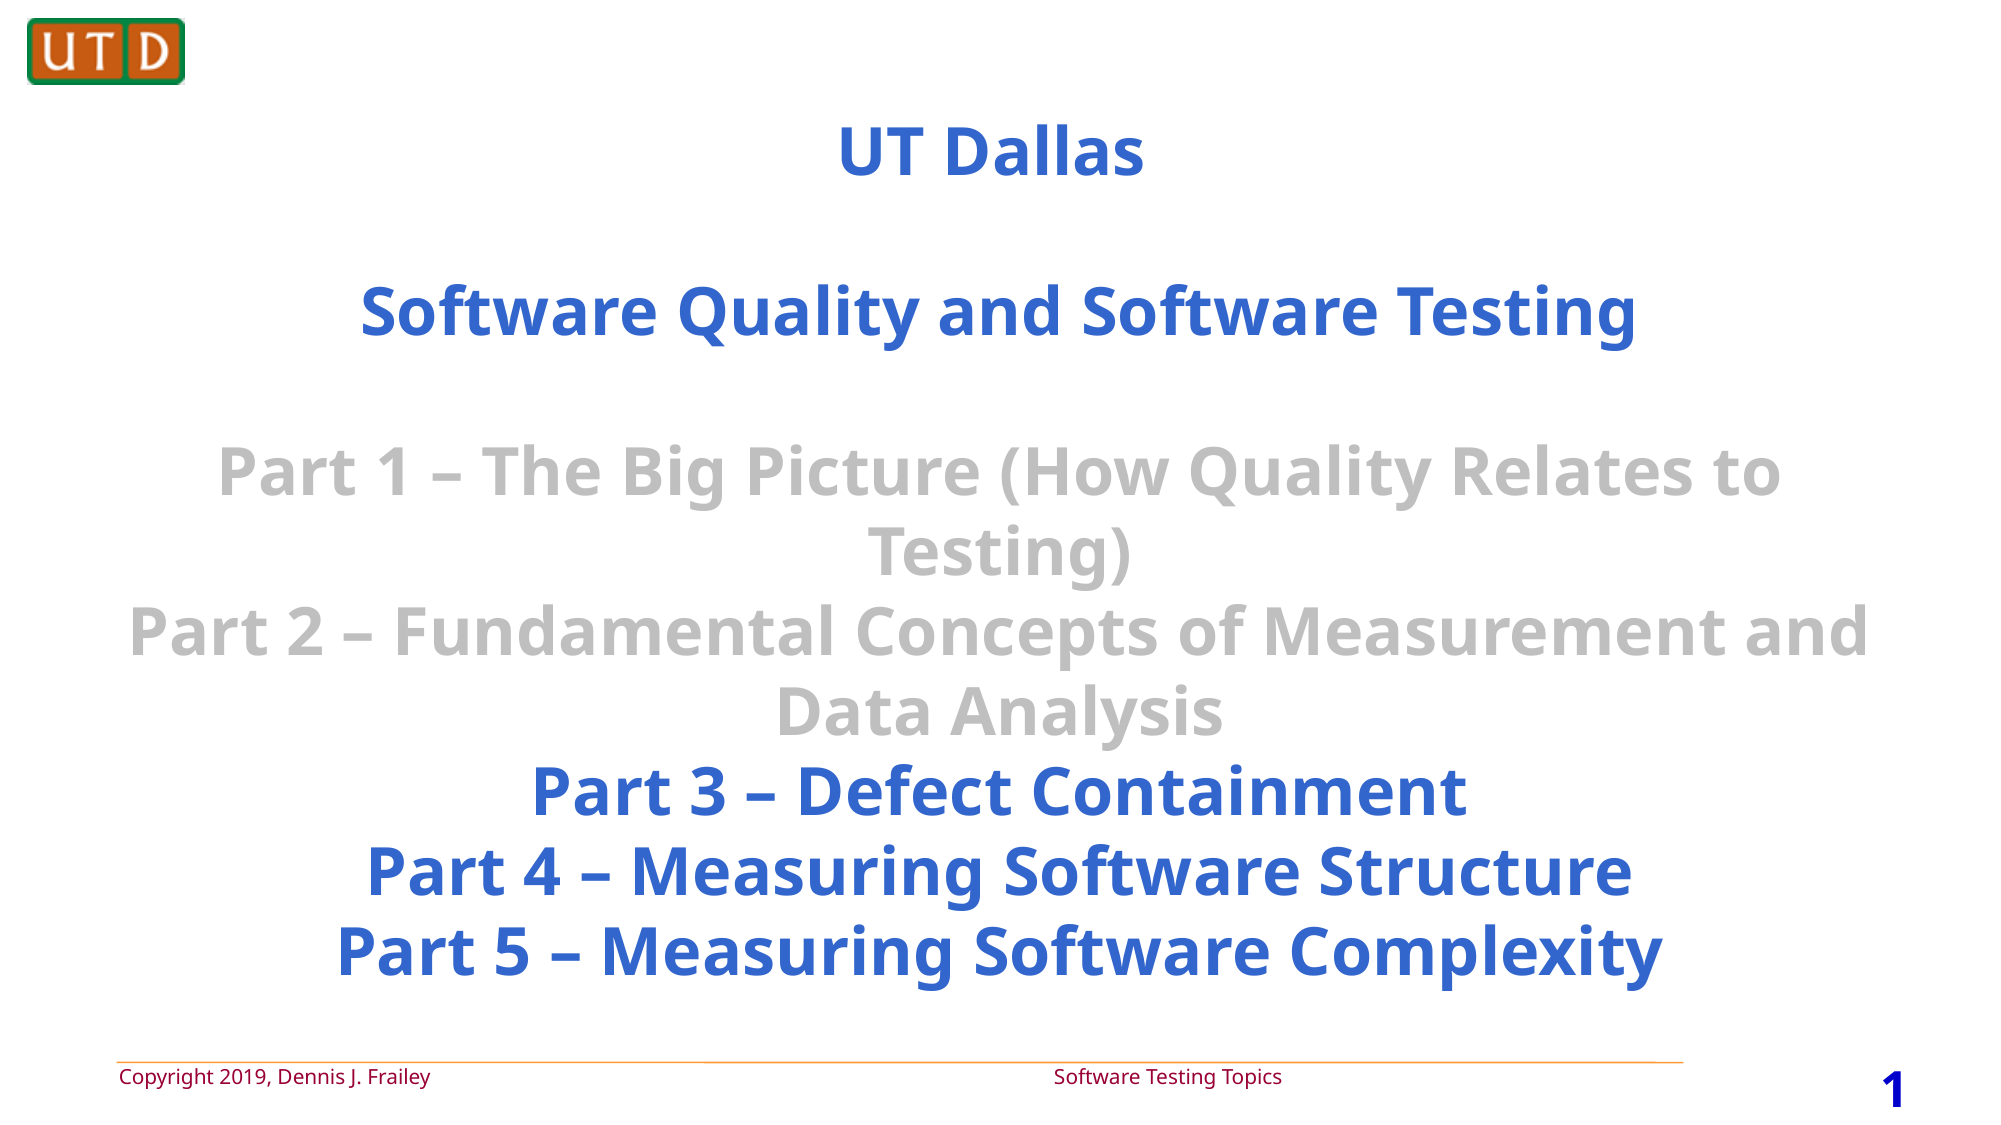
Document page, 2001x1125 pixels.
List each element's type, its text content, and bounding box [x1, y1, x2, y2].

title UT Dallas Software Quality and Software Testing Part 1 – The Big Picture (How Quality Relates to Testing) Part 2 – Fundamental Concepts of Measurement and Data Analysis Part 3 – Defect Containment Part 4 – Measuring Software Structure Part 5 – Measuring Software Complexity [101, 184, 1899, 994]
picture [27, 18, 185, 85]
